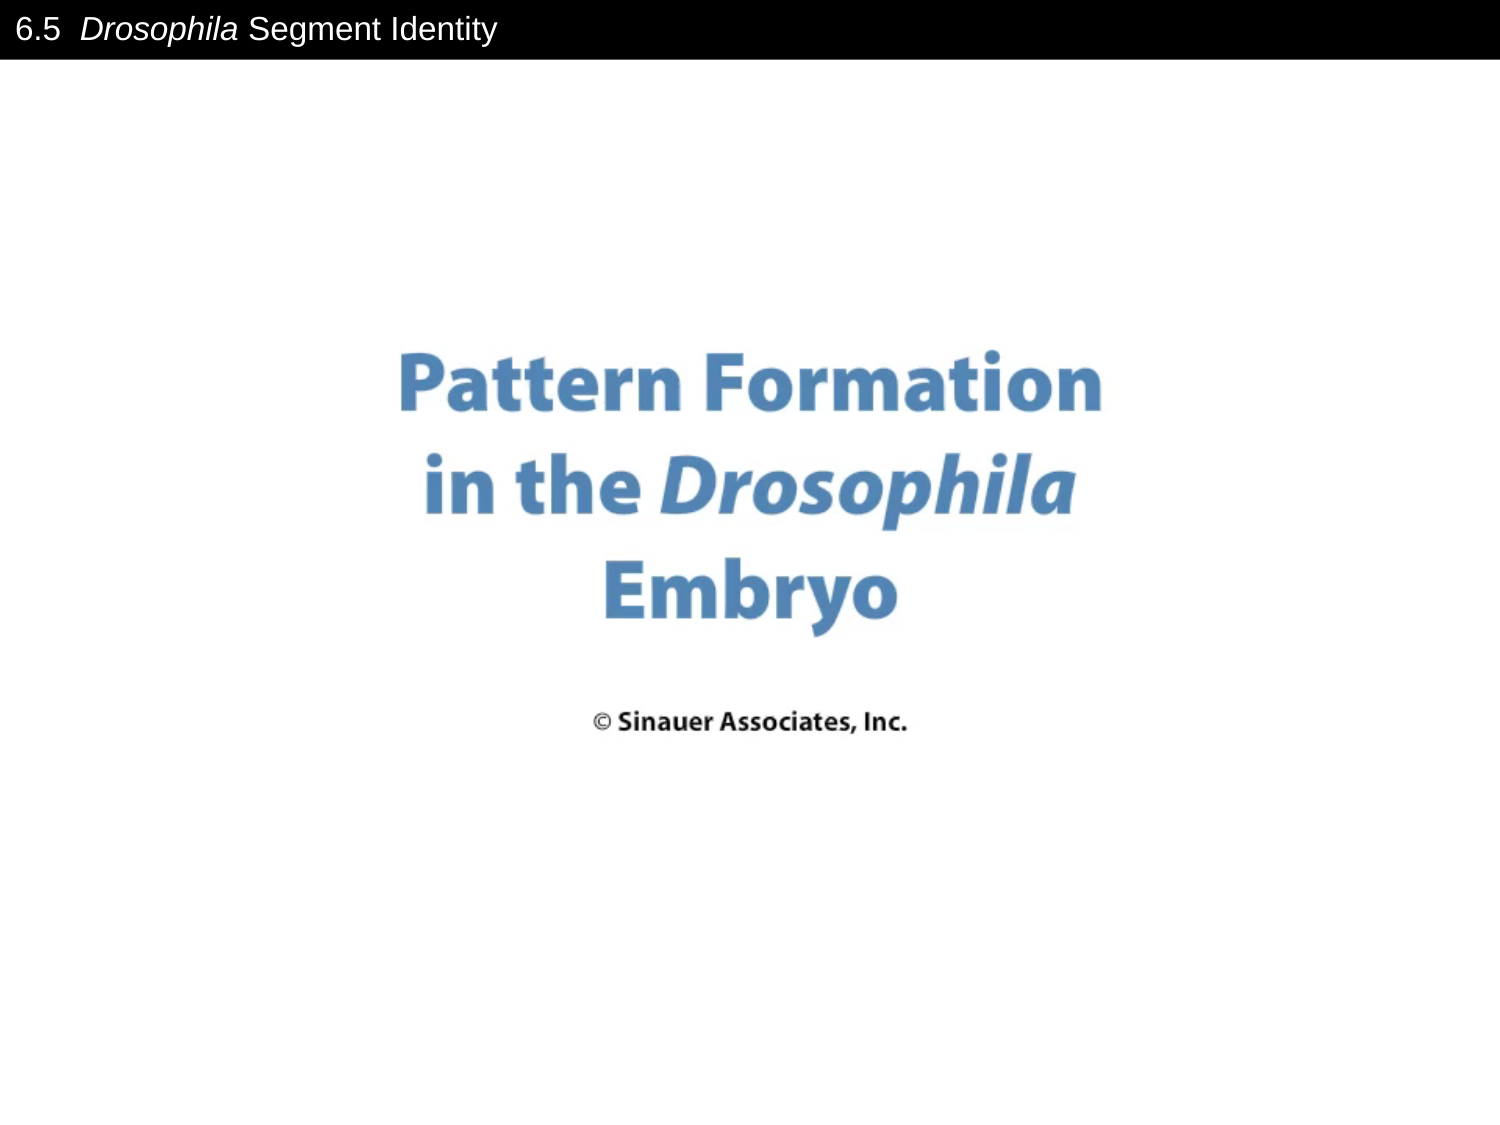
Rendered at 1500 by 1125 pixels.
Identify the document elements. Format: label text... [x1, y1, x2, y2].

title 6.5 Drosophila Segment Identity [0, 0, 1500, 60]
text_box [249, 187, 1251, 938]
